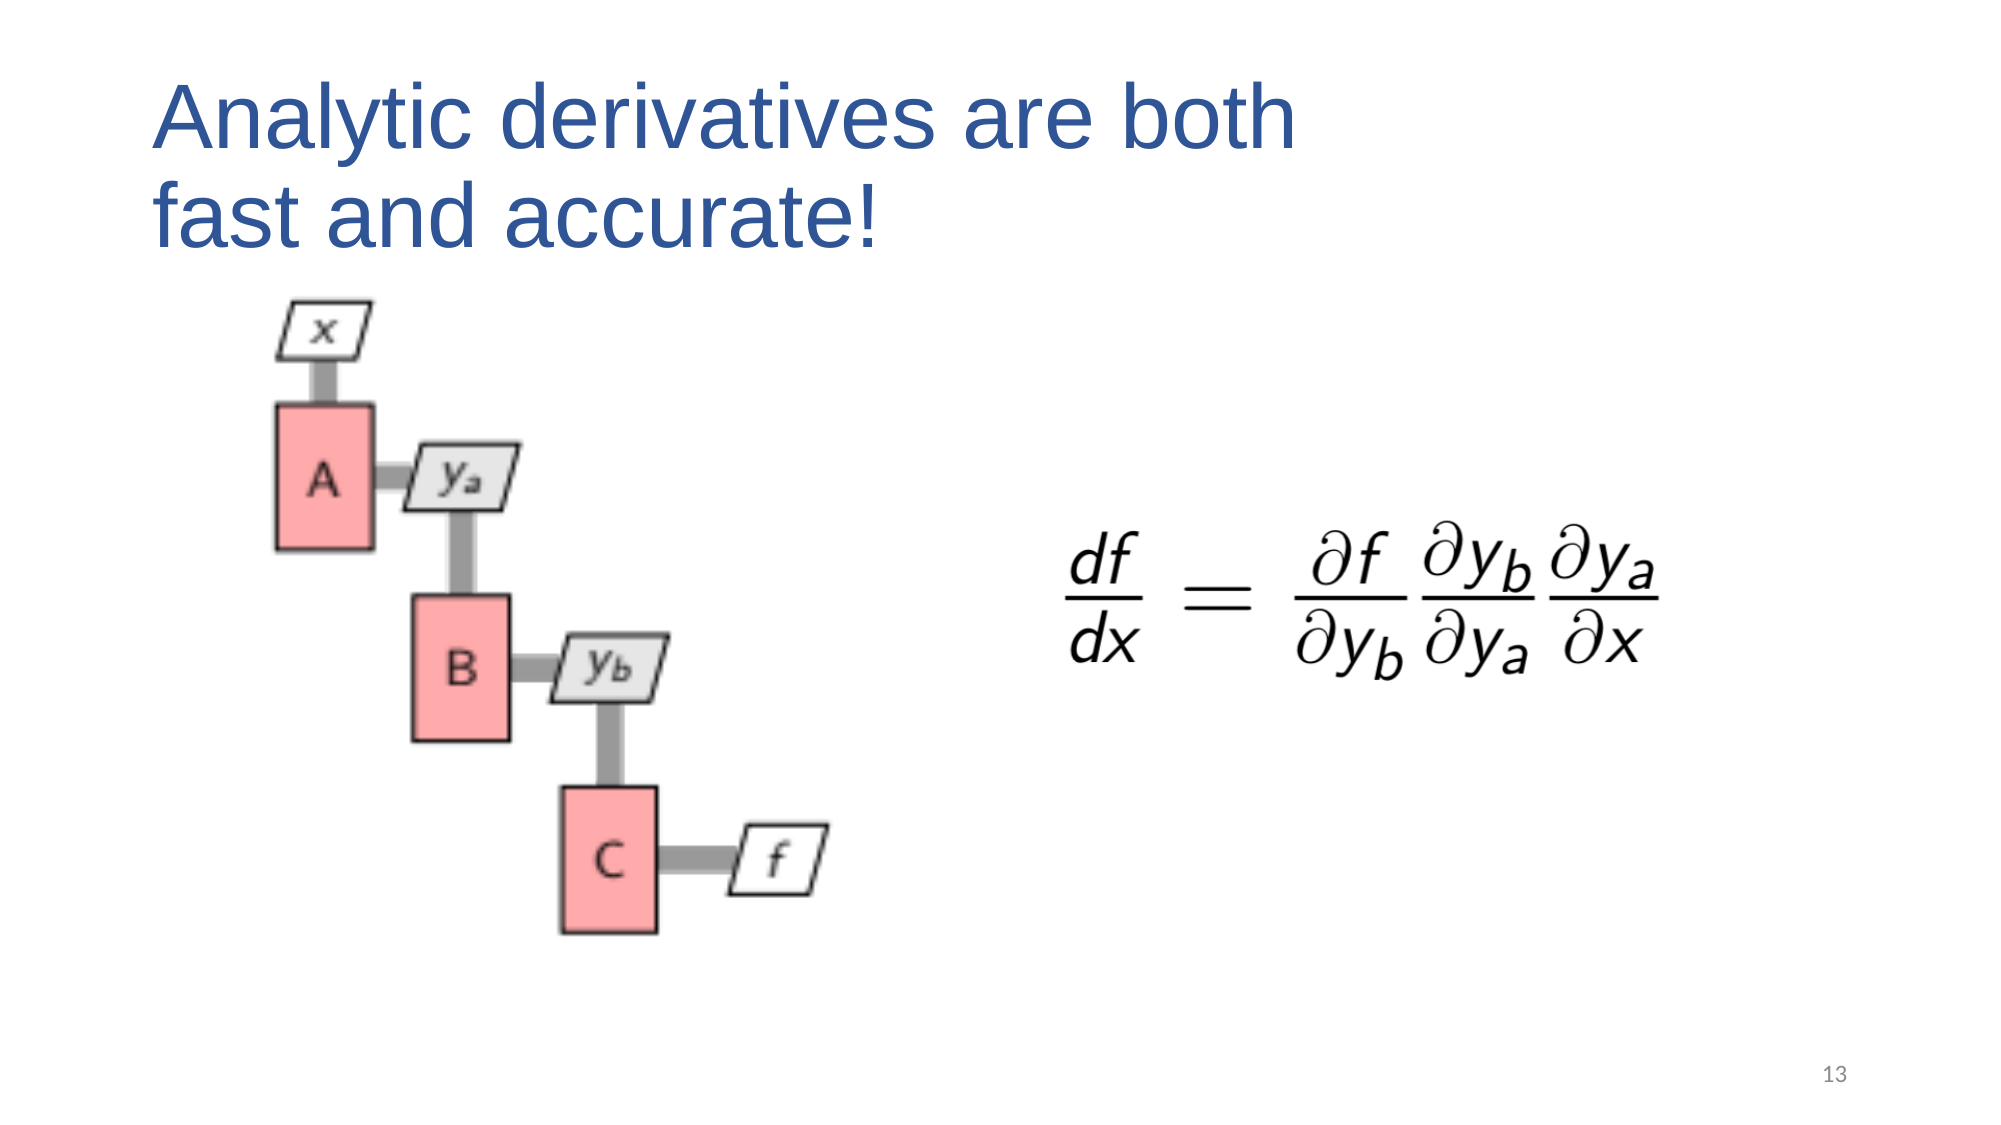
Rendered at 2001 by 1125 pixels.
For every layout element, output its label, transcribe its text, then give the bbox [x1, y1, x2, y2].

title Analytic derivatives are both fast and accurate! [137, 59, 1863, 278]
slide_number 13 [1412, 1042, 1863, 1103]
picture [234, 260, 865, 1014]
picture [1050, 506, 1678, 705]
